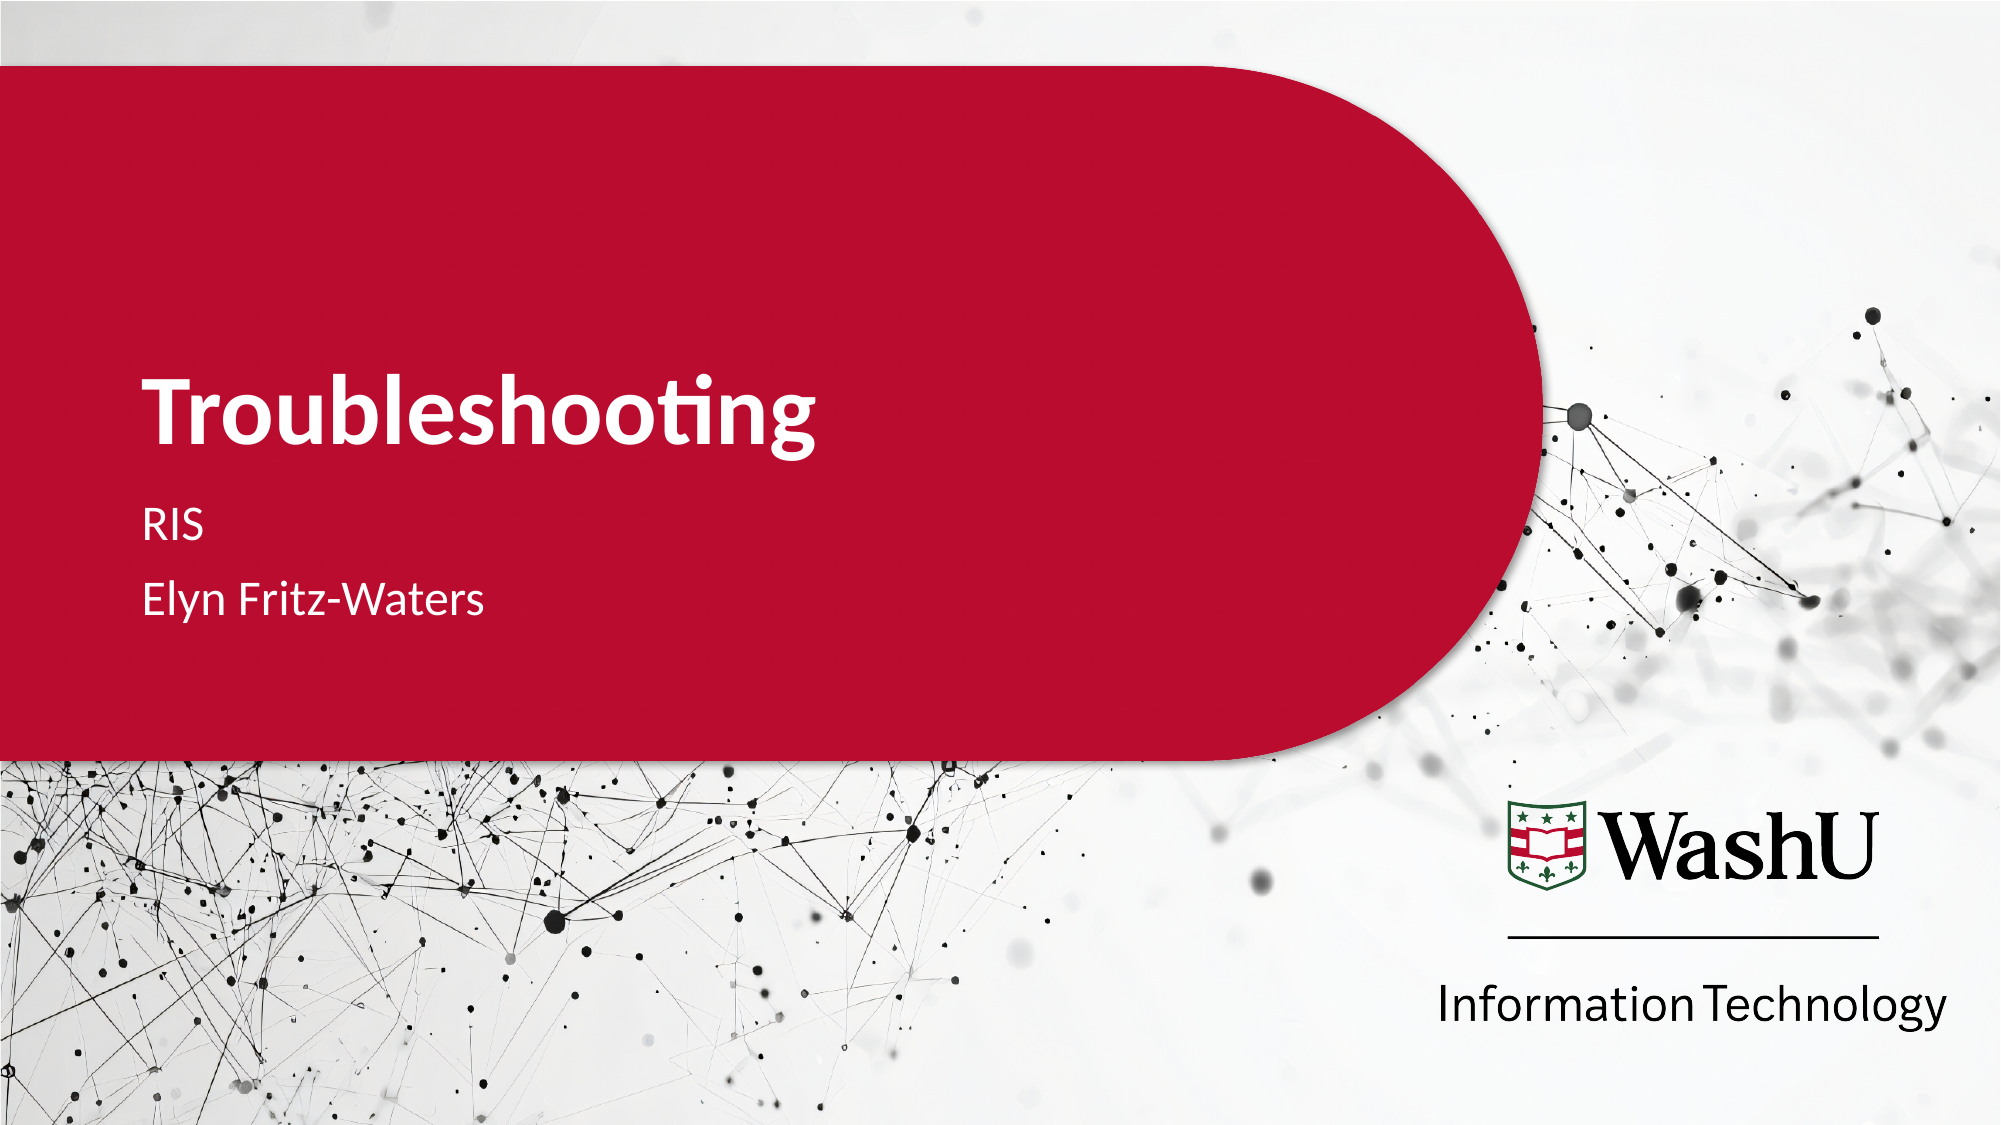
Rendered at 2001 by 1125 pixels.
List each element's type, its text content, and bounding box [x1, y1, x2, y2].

title Troubleshooting [126, 227, 1573, 474]
picture [0, 2, 2001, 1125]
subtitle RIS Elyn Fritz-Waters [126, 489, 1573, 635]
